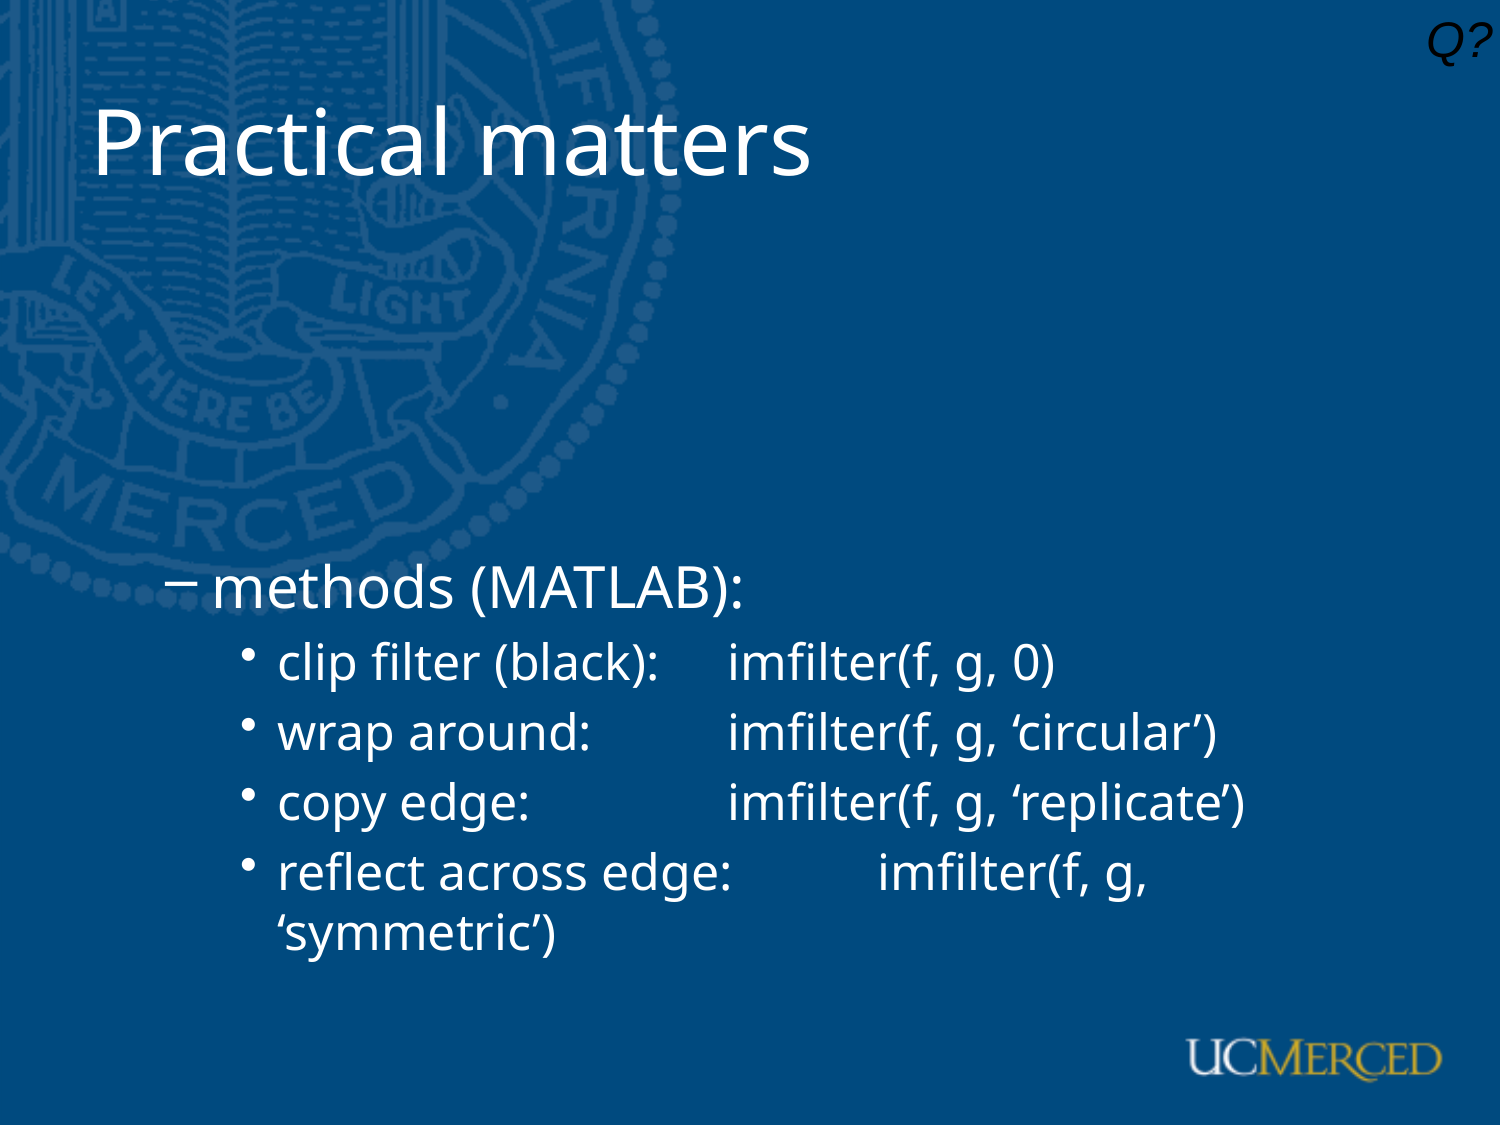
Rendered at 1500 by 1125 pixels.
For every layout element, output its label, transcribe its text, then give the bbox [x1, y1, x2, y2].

title Practical matters [75, 45, 1425, 233]
text_box Q? [1411, 0, 1500, 75]
picture [0, 0, 1500, 1125]
list methods (MATLAB): clip filter (black): imfilter(f, g, 0) wrap around: imfilter(f, g, ‘circular’) copy edge: imfilter(f, g, ‘replicate’) reflect across edge: imfilter(f, g, ‘symmetric’) [75, 262, 1425, 1005]
